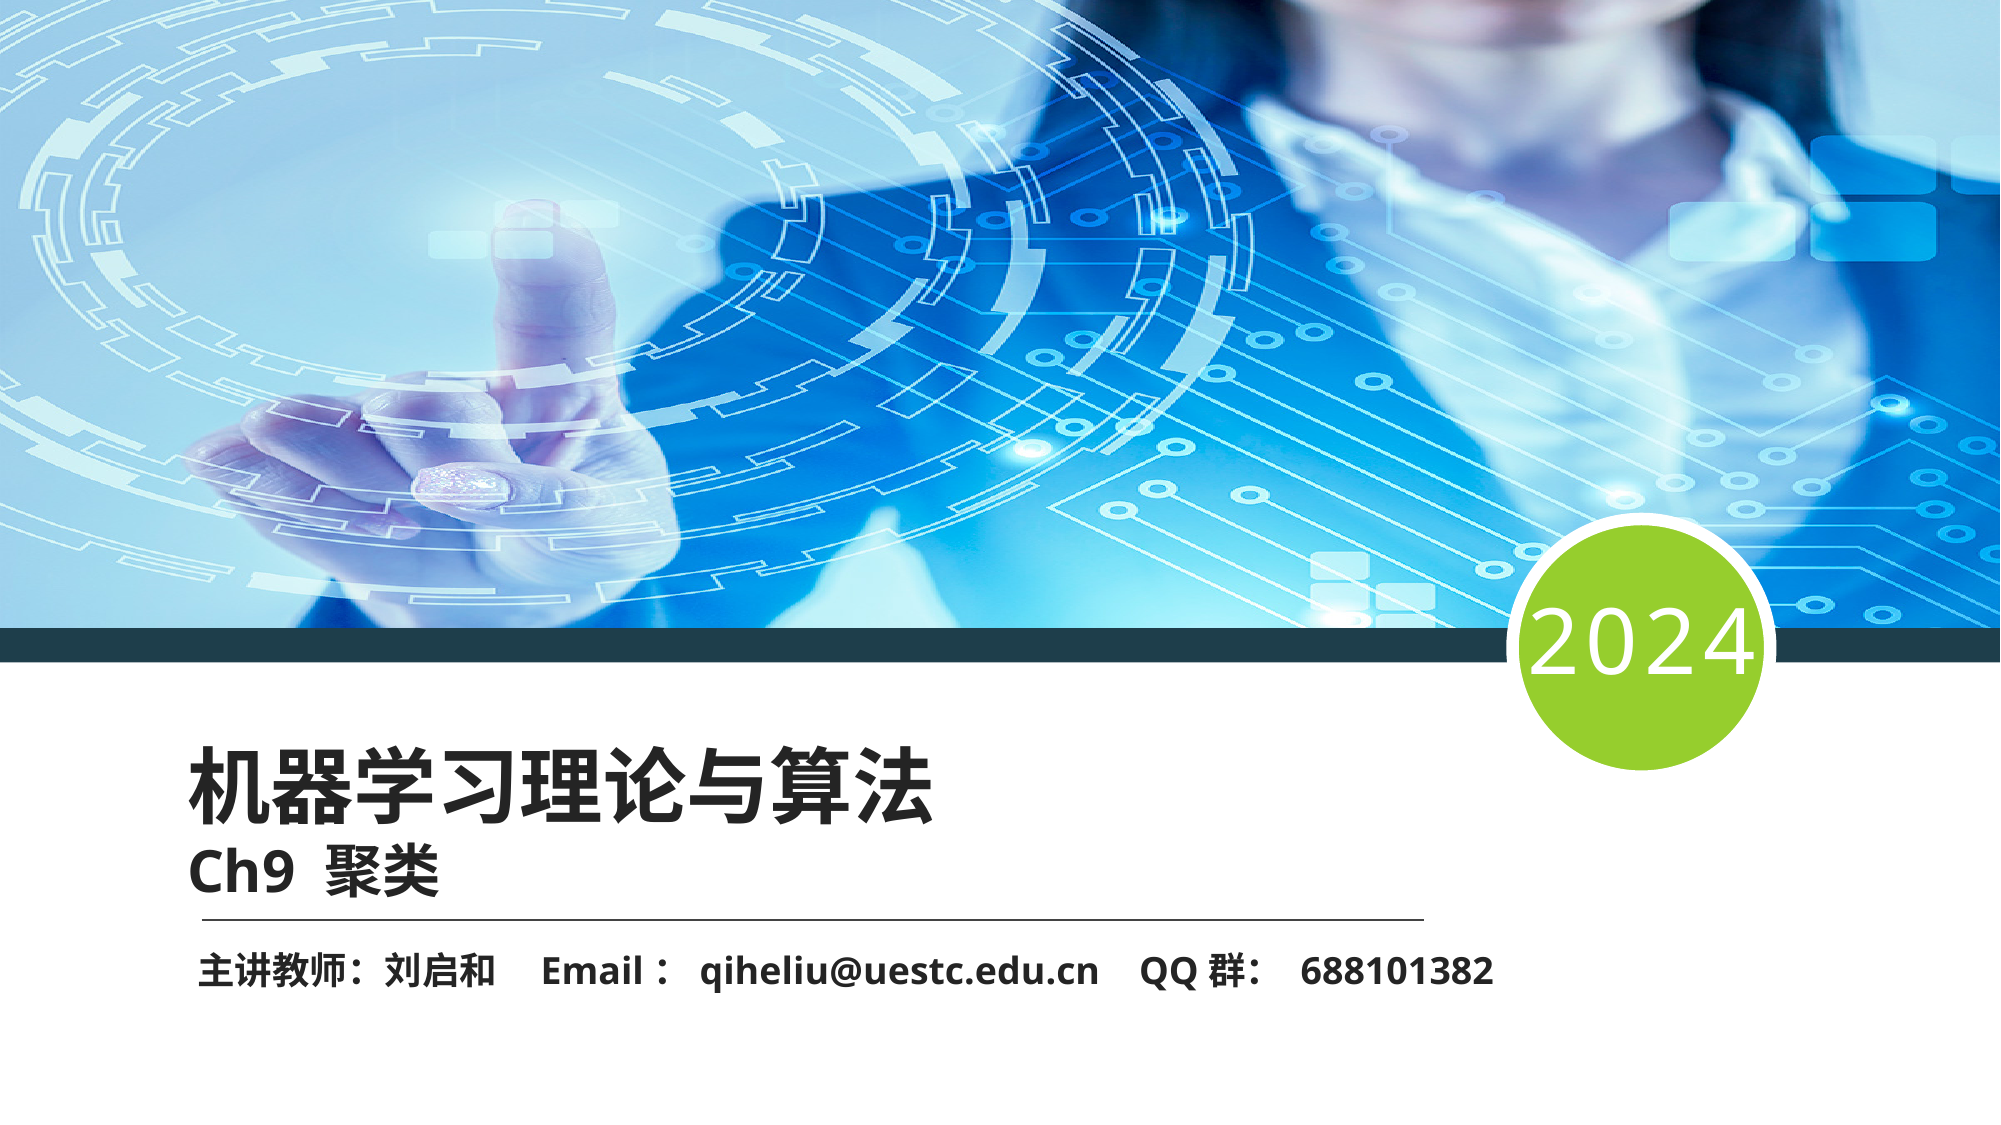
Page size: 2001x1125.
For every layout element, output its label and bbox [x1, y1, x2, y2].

text_box [0, 0, 2000, 627]
text_box [172, 726, 1525, 1001]
text_box [0, 627, 1507, 663]
text_box [1776, 627, 2000, 663]
text_box [1512, 518, 1771, 777]
